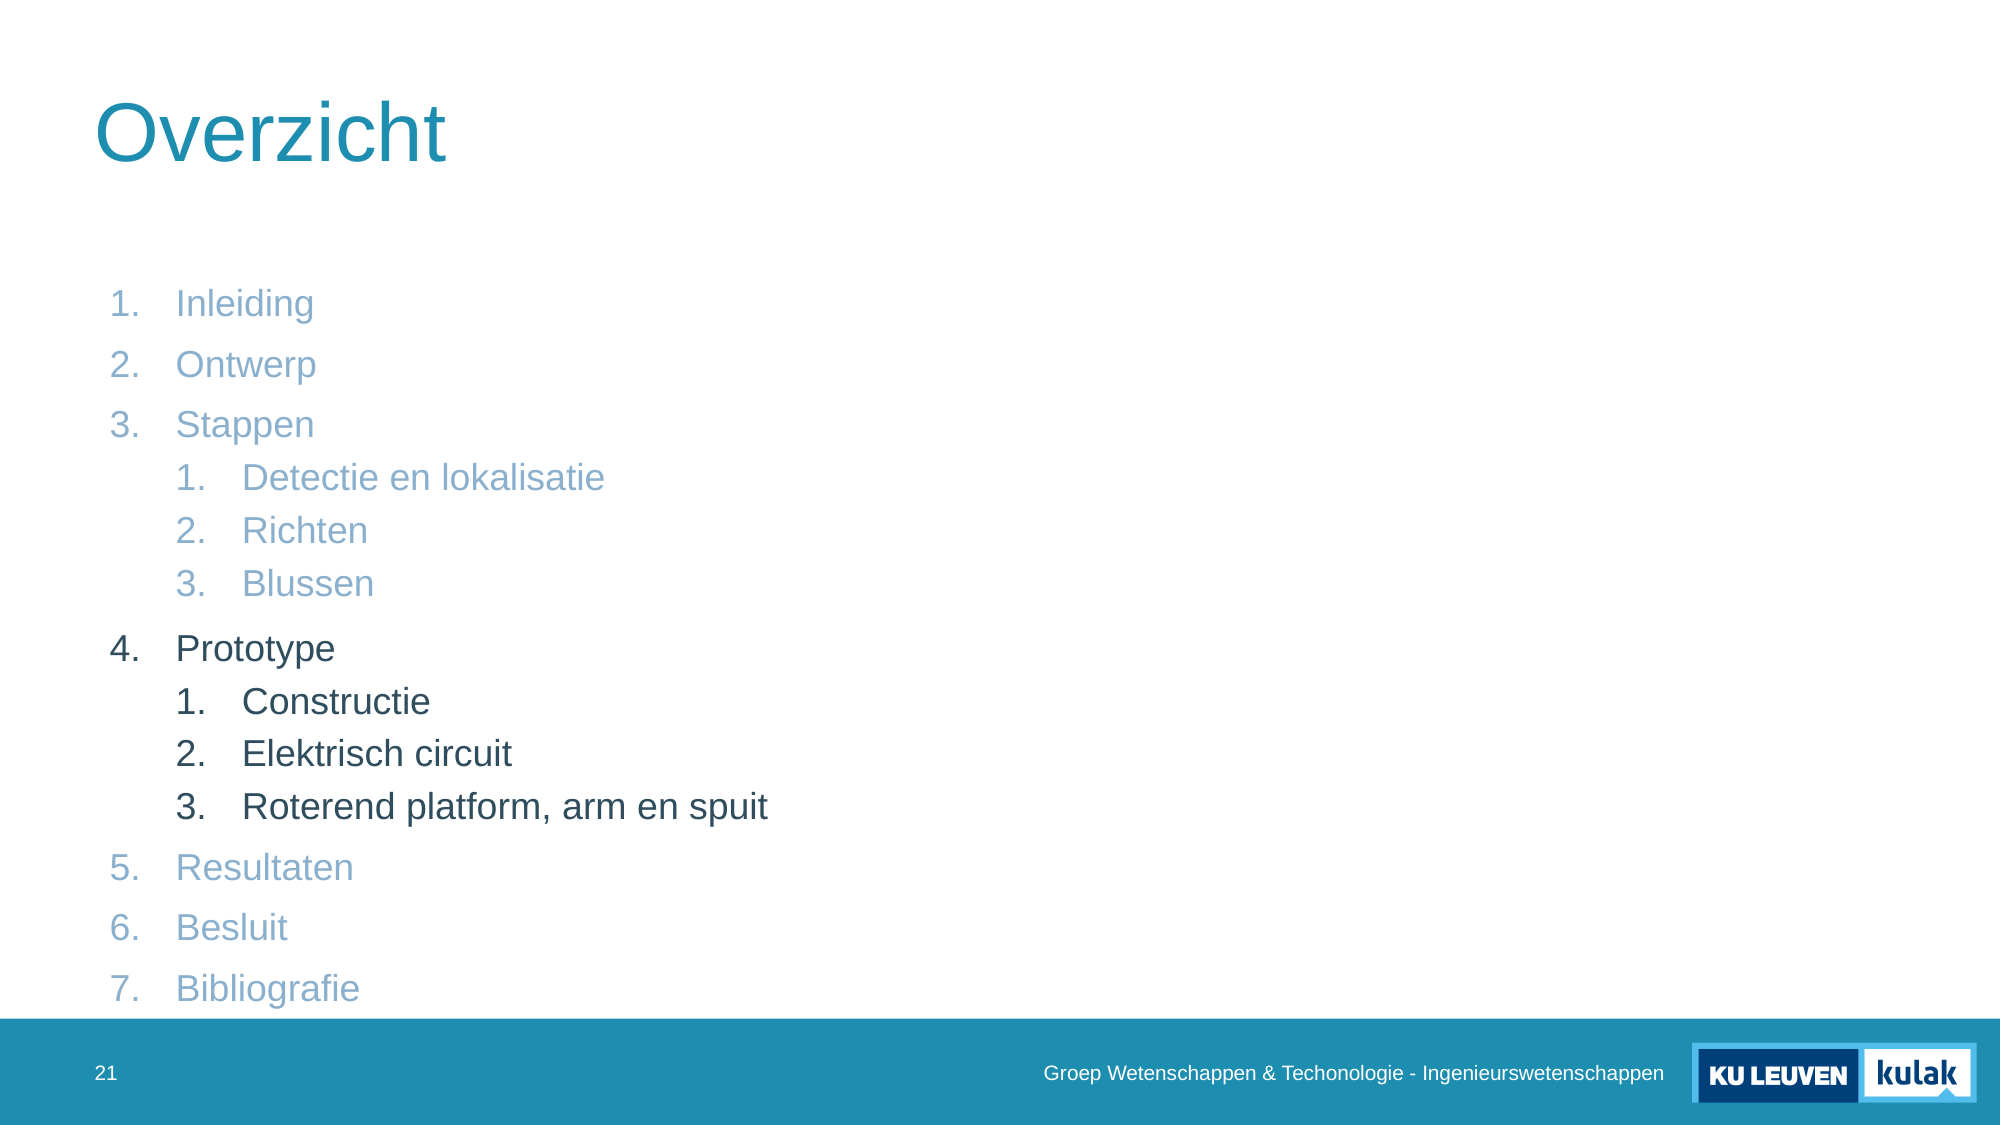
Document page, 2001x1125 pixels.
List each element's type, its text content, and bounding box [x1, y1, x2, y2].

picture [1694, 1042, 1977, 1103]
title Overzicht [94, 33, 1906, 223]
list Inleiding Ontwerp Stappen Detectie en lokalisatie Richten Blussen Prototype Constructie Elektrisch circuit Roterend platform, arm en spuit Resultaten Besluit Bibliografie [94, 271, 1906, 1019]
slide_number 21 [94, 1018, 201, 1125]
footer Groep Wetenschappen & Techonologie - Ingenieurswetenschappen [944, 1018, 1694, 1125]
